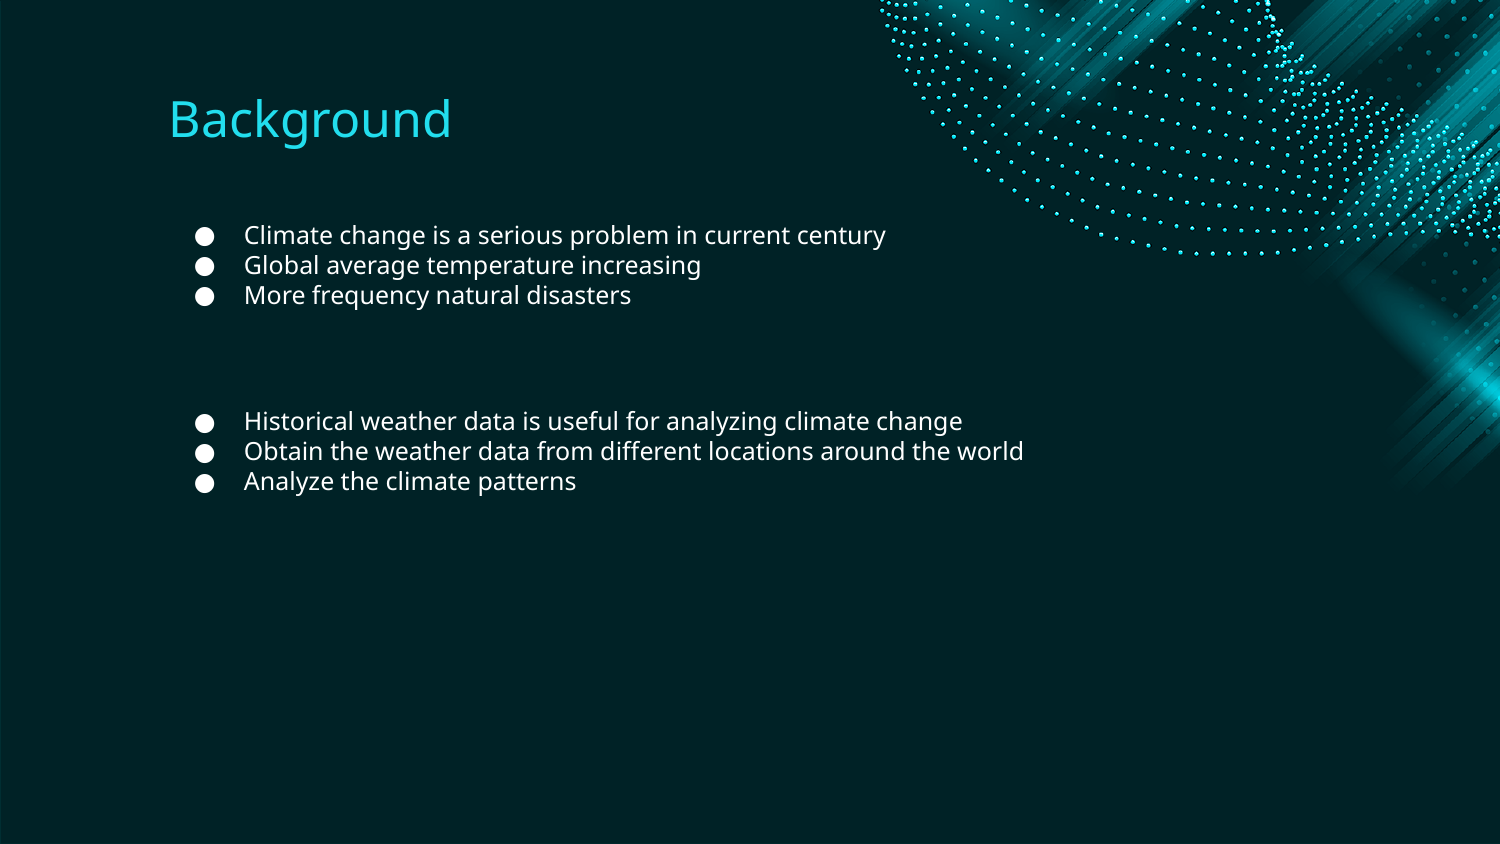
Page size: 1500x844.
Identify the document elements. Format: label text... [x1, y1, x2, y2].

list Climate change is a serious problem in current century Global average temperature increasing More frequency natural disasters Historical weather data is useful for analyzing climate change Obtain the weather data from different locations around the world Analyze the climate patterns [153, 204, 1331, 703]
title Background [153, 72, 1095, 163]
picture [0, 0, 1500, 844]
